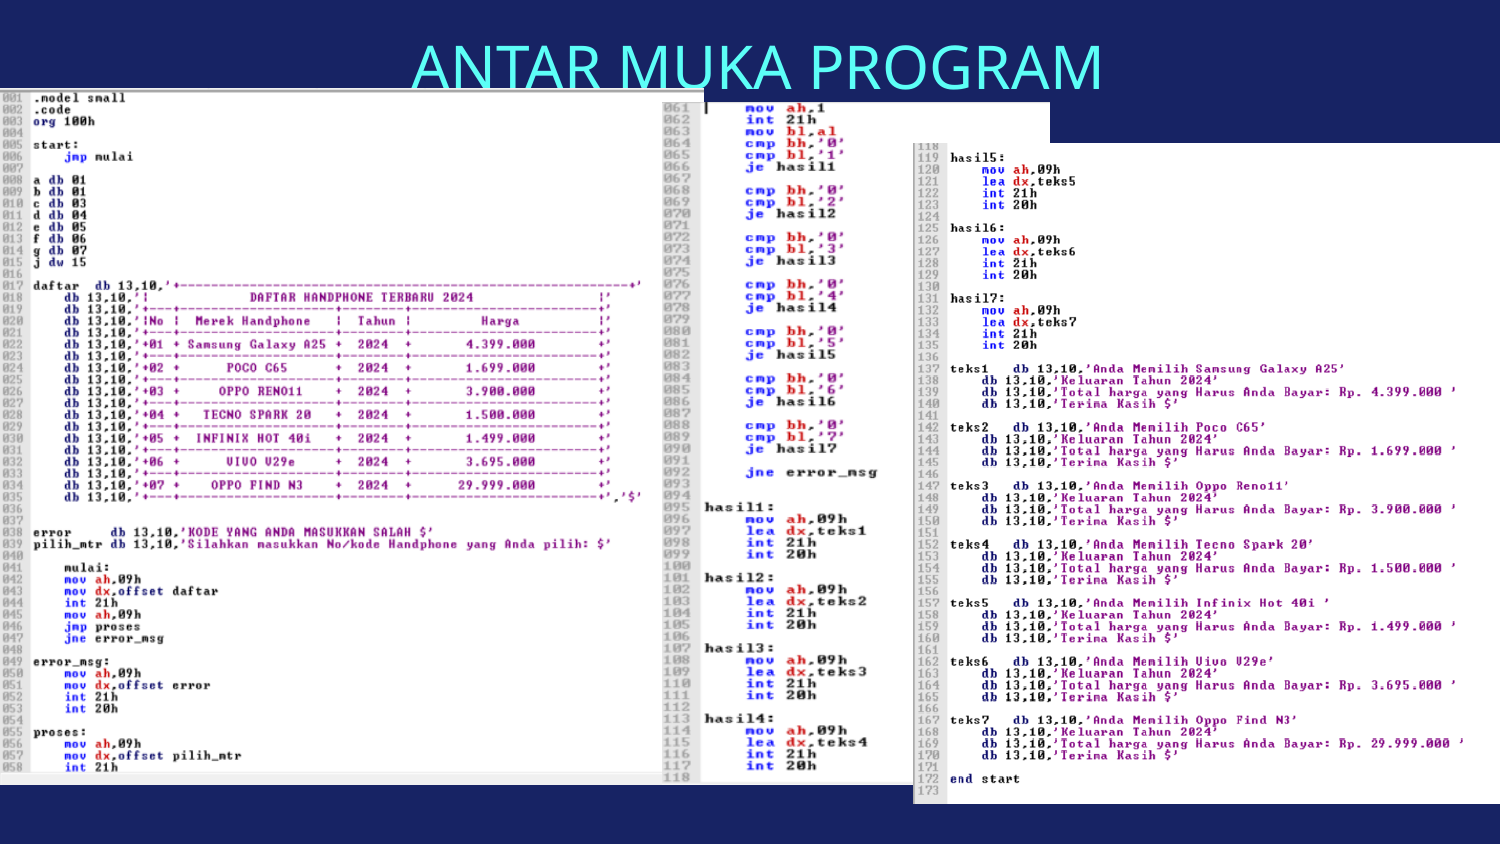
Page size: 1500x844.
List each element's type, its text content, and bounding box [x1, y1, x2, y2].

picture [0, 87, 1500, 804]
text_box ANTAR MUKA PROGRAM [216, 0, 1301, 102]
